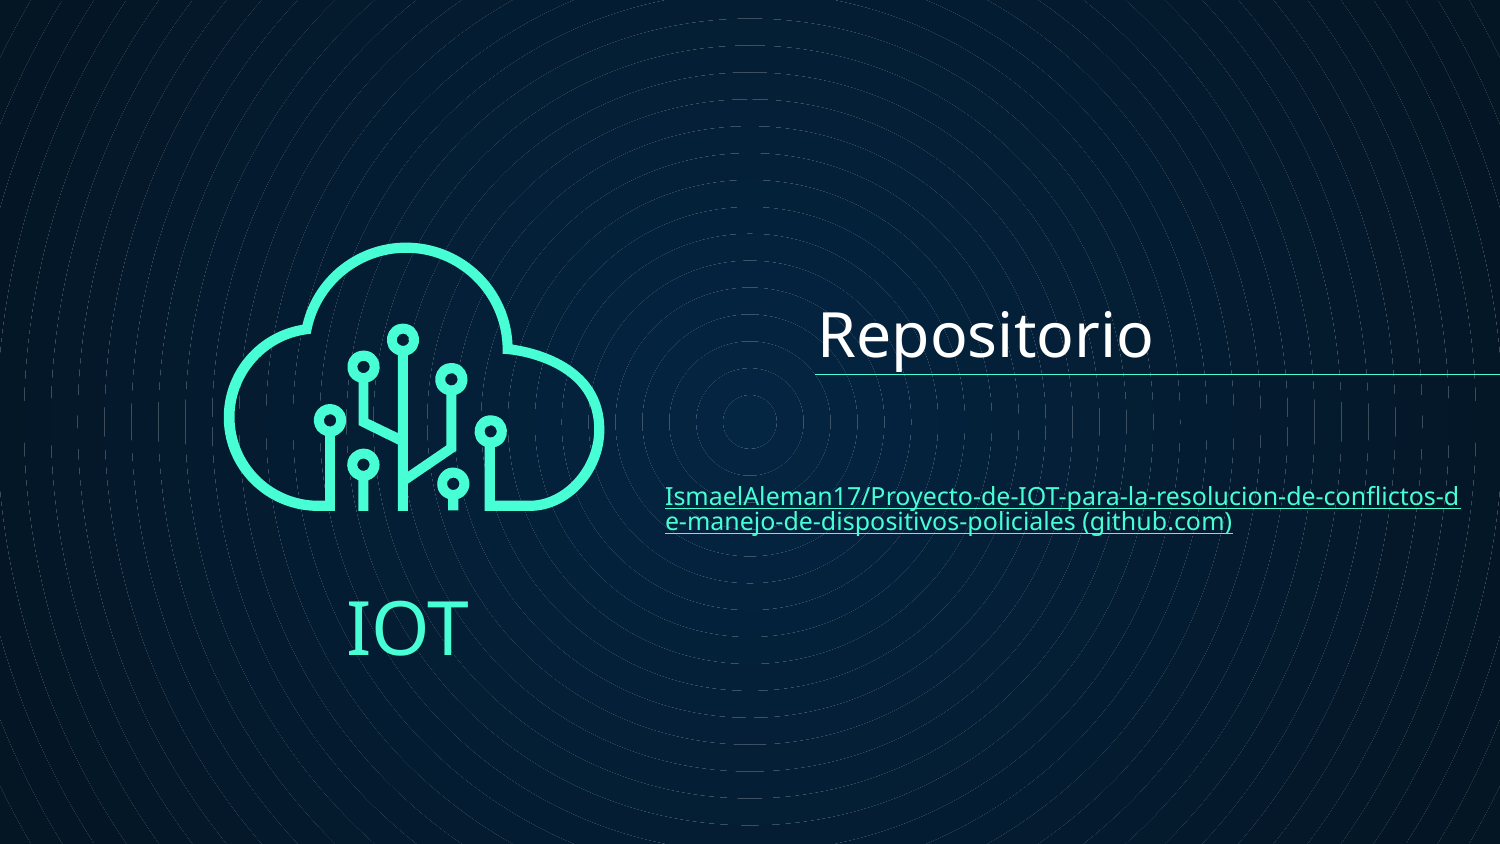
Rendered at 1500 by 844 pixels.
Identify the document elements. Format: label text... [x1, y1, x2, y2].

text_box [219, 237, 605, 512]
text_box IsmaelAleman17/Proyecto-de-IOT-para-la-resolucion-de-conflictos-de-manejo-de-dispositivos-policiales (github.com) [650, 398, 1479, 530]
title IOT [205, 585, 611, 686]
title Repositorio [802, 285, 1382, 385]
